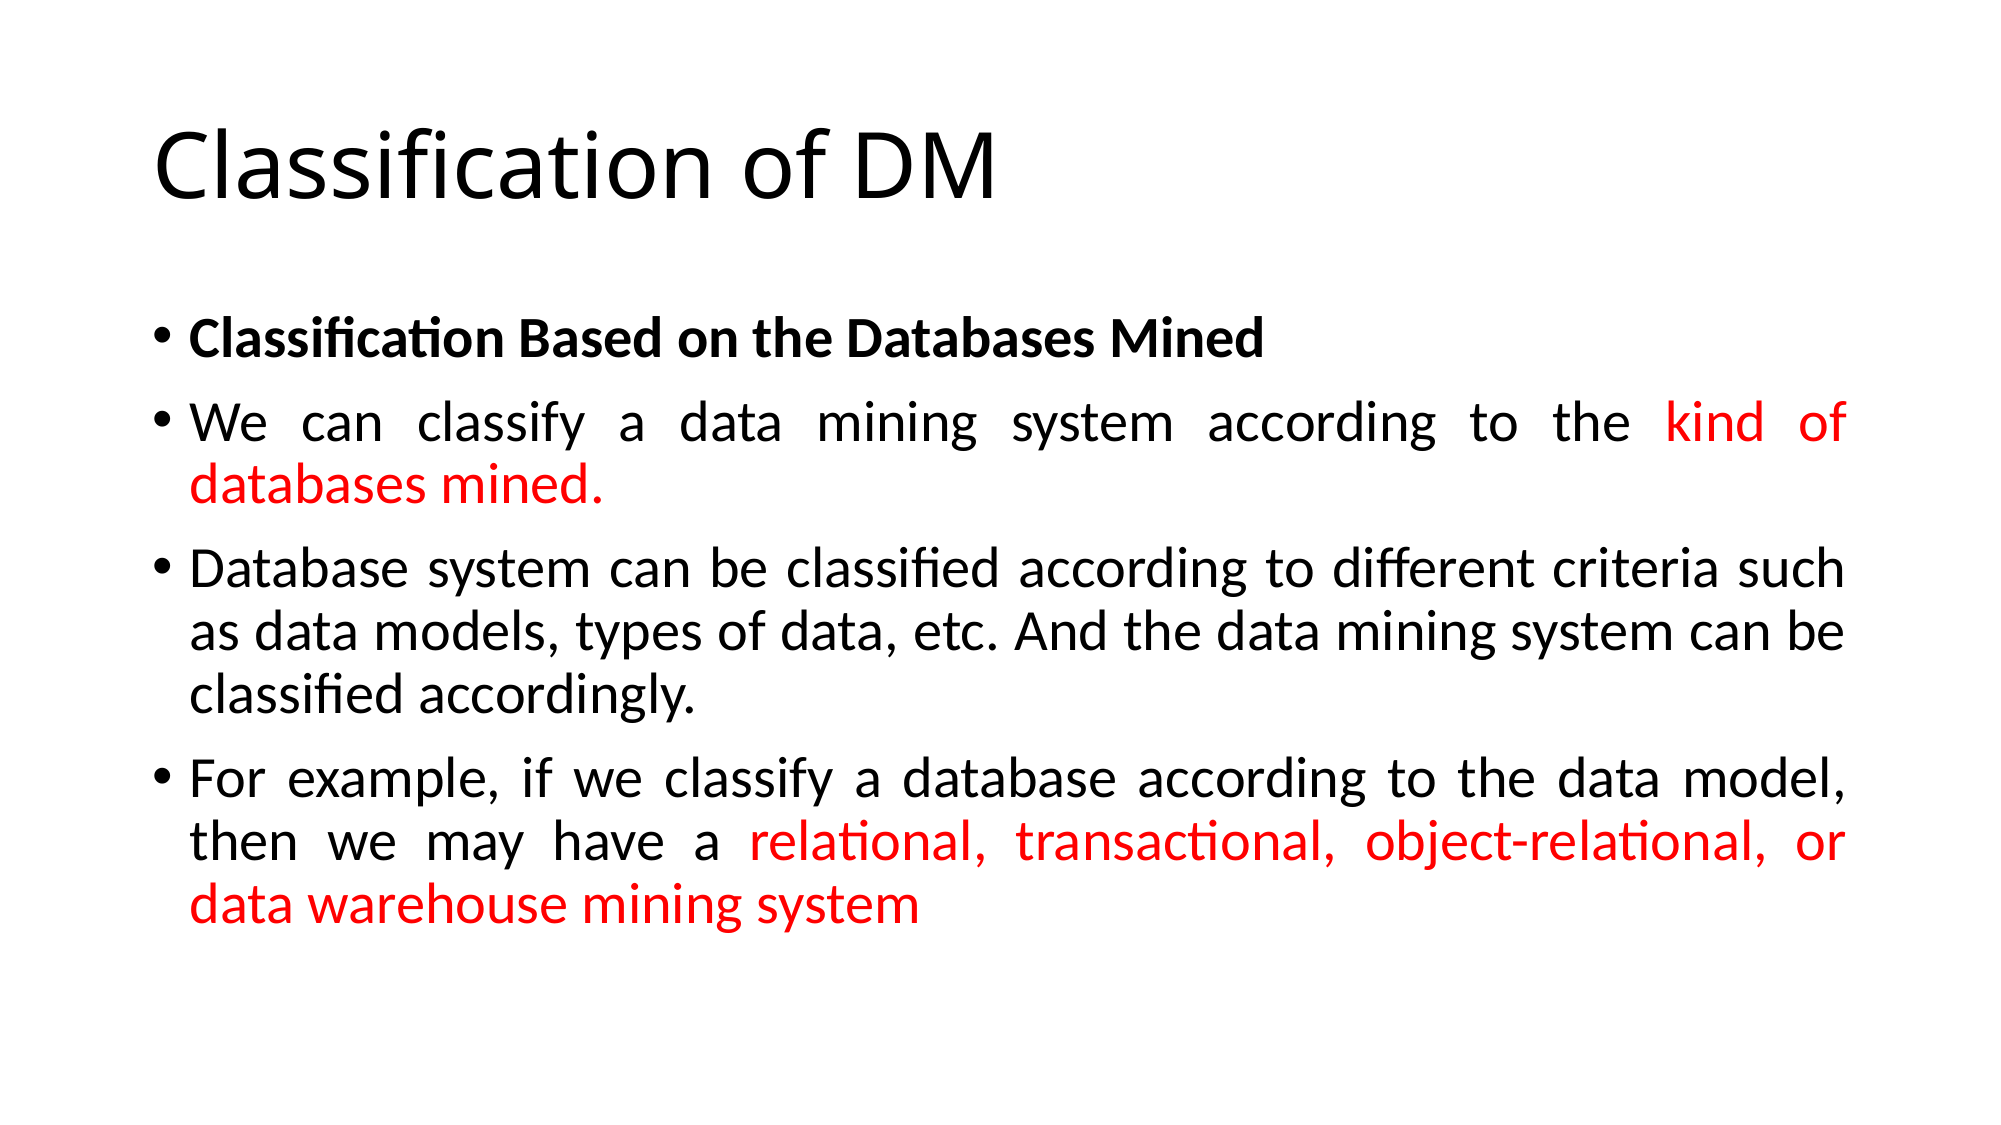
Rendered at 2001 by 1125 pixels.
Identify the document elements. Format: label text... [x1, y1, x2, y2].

title Classification of DM [137, 59, 1863, 278]
list Classification Based on the Databases Mined We can classify a data mining system according to the kind of databases mined. Database system can be classified according to different criteria such as data models, types of data, etc. And the data mining system can be classified accordingly. For example, if we classify a database according to the data model, then we may have a relational, transactional, object-relational, or data warehouse mining system [137, 299, 1863, 1014]
